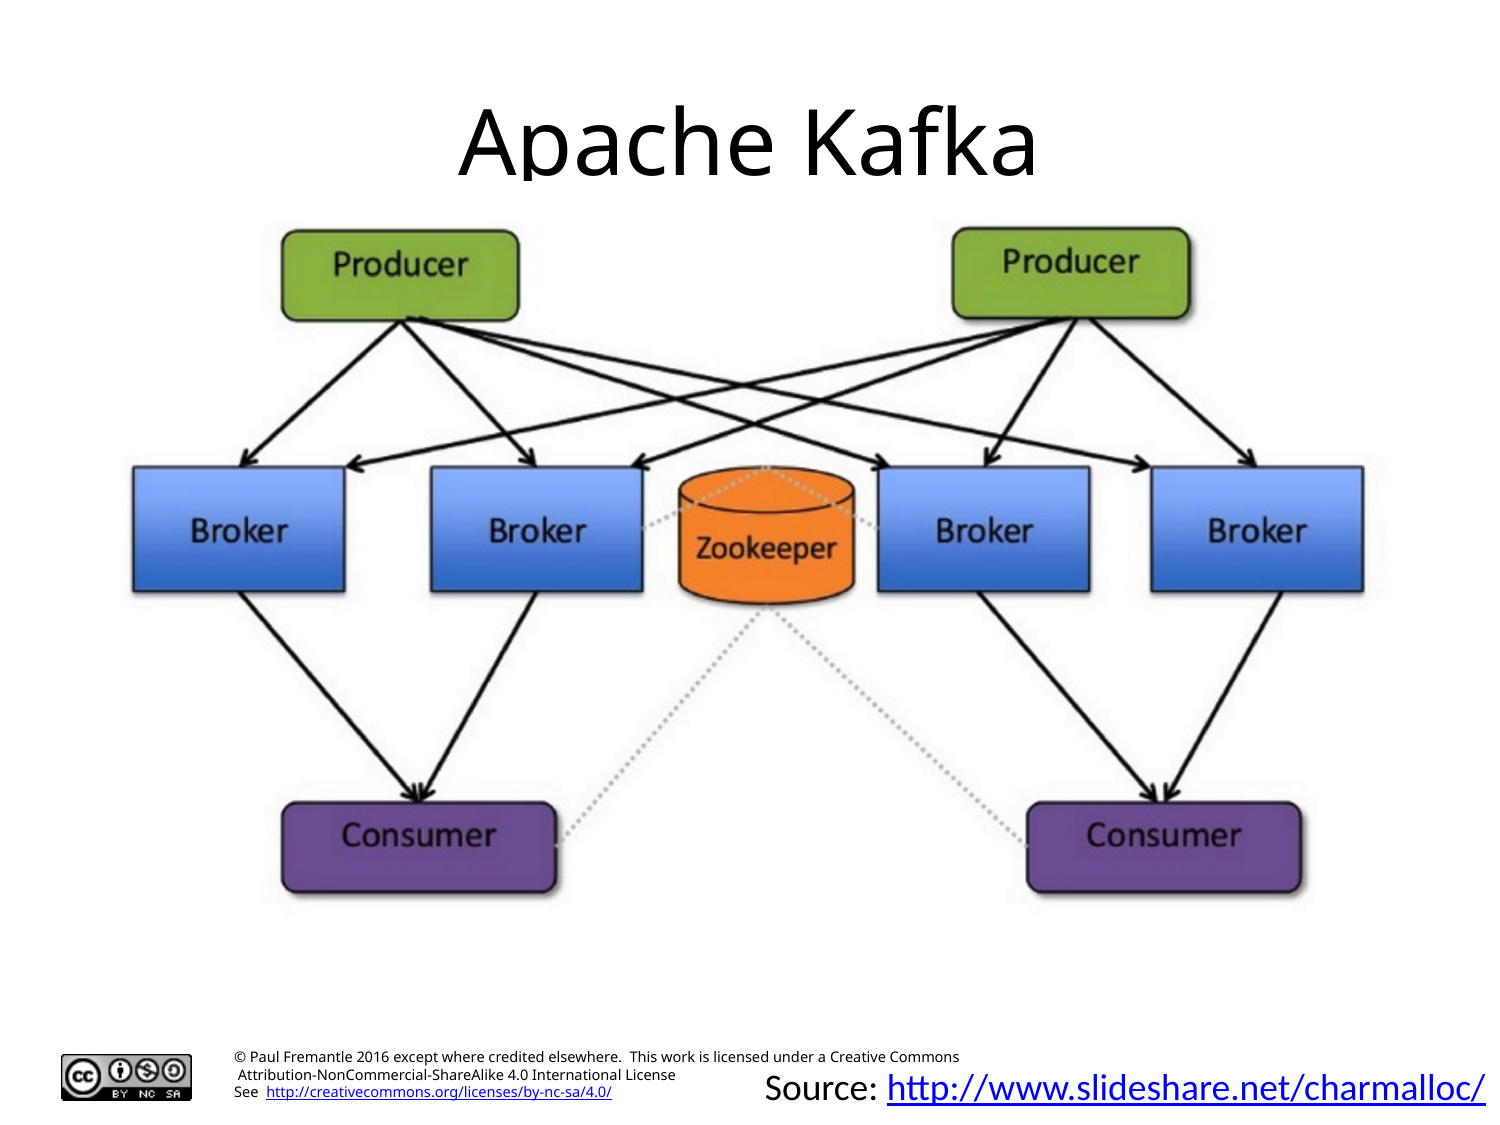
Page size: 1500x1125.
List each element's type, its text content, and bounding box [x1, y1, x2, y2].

text_box Source: http://www.slideshare.net/charmalloc/ [749, 1056, 1500, 1116]
title Apache Kafka [75, 45, 1425, 179]
picture [0, 180, 1500, 944]
picture [61, 1054, 192, 1101]
